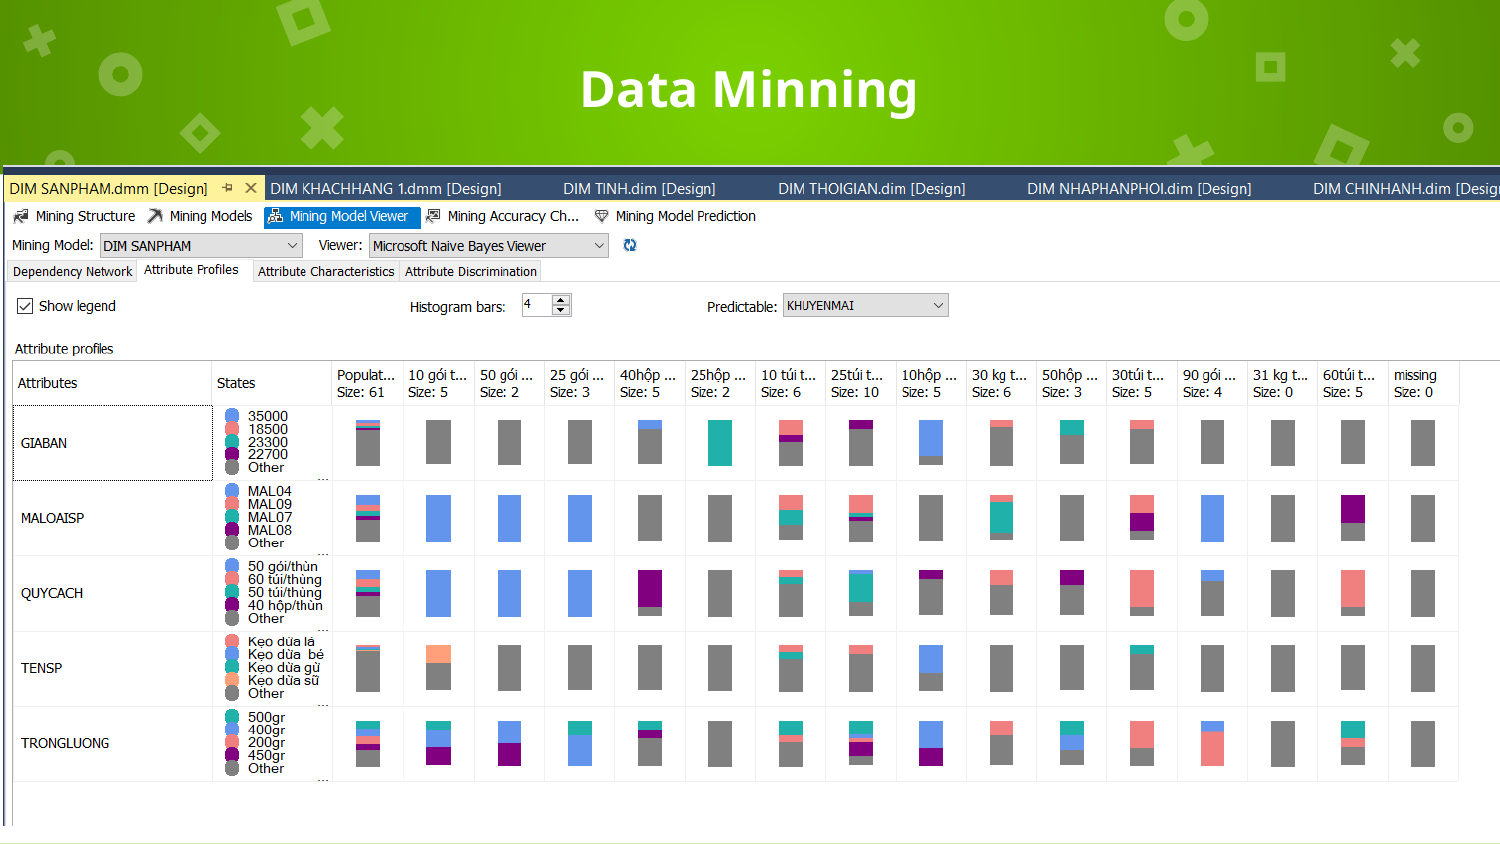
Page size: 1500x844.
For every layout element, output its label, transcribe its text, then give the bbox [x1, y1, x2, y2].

slide_number 56 [705, 834, 795, 844]
picture [3, 164, 1500, 827]
title Data Minning [75, 0, 1425, 163]
